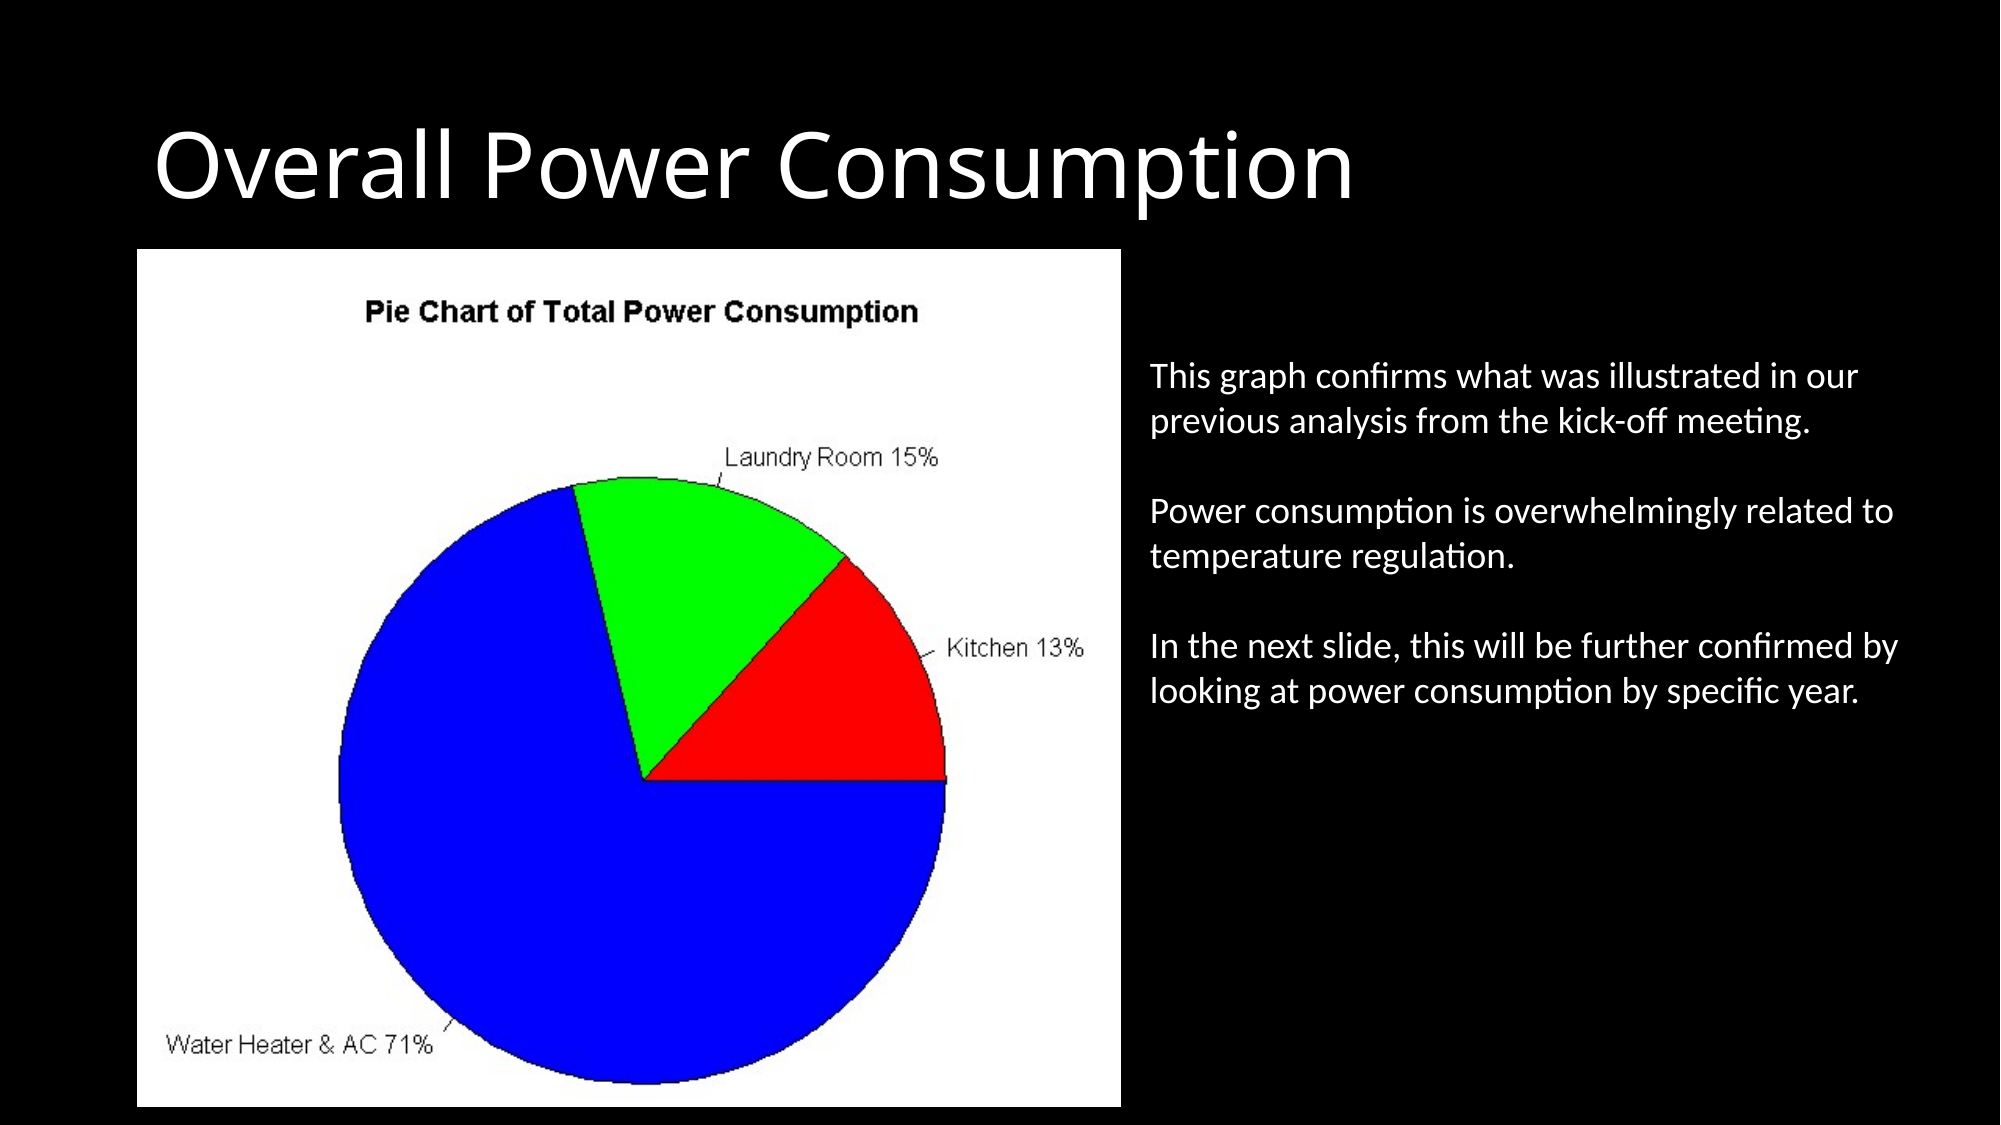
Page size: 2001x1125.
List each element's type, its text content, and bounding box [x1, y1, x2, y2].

text_box This graph confirms what was illustrated in our previous analysis from the kick-off meeting. Power consumption is overwhelmingly related to temperature regulation. In the next slide, this will be further confirmed by looking at power consumption by specific year. [1135, 343, 1989, 719]
picture [137, 249, 1121, 1107]
title Overall Power Consumption [137, 59, 1863, 278]
